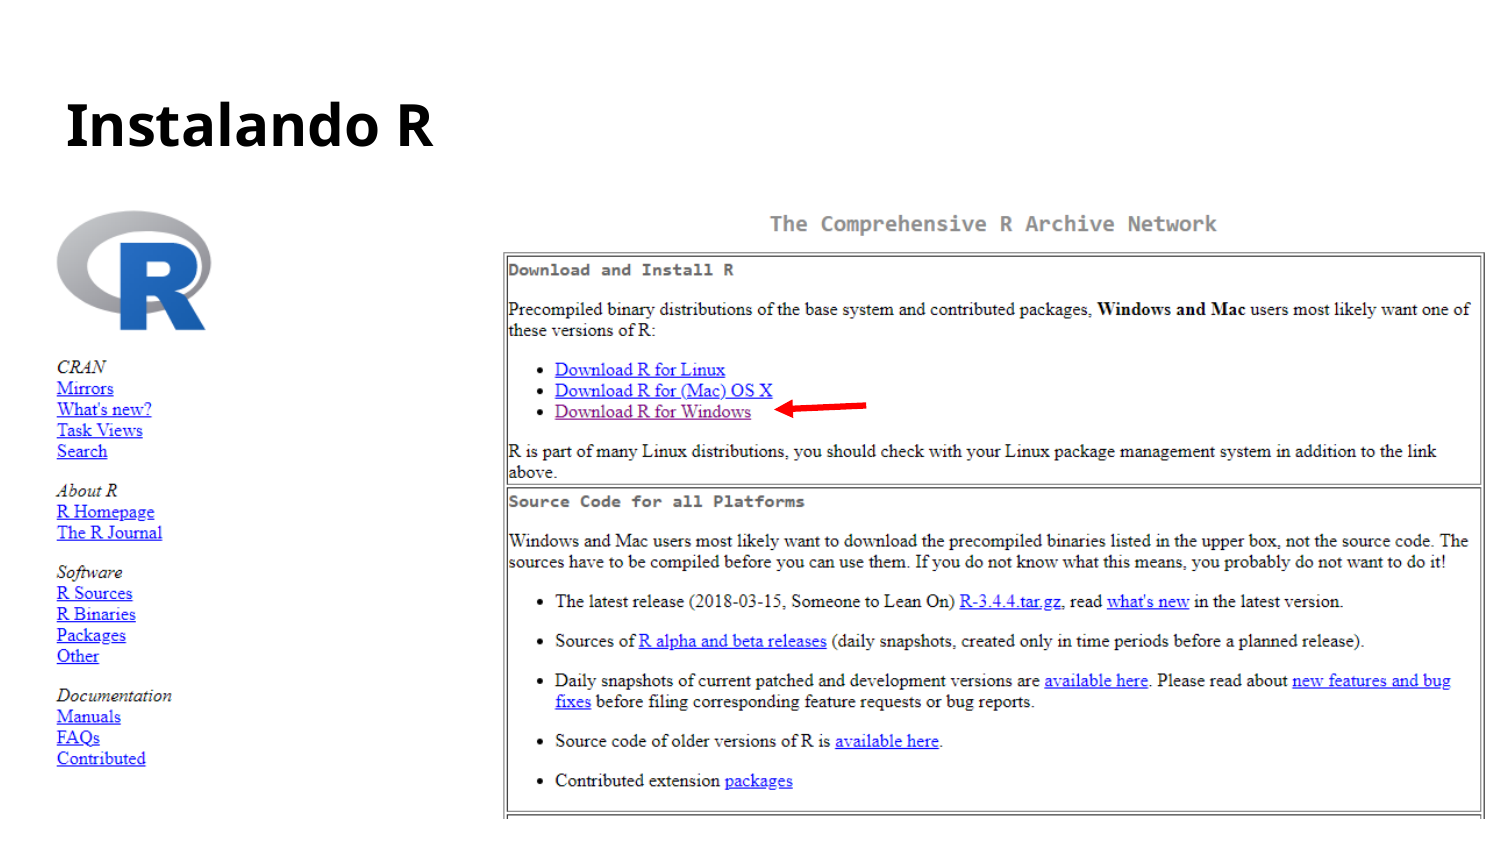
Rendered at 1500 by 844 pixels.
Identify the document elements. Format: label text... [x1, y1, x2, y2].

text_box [773, 405, 867, 410]
title Instalando R [51, 72, 1449, 167]
picture [50, 208, 1500, 819]
